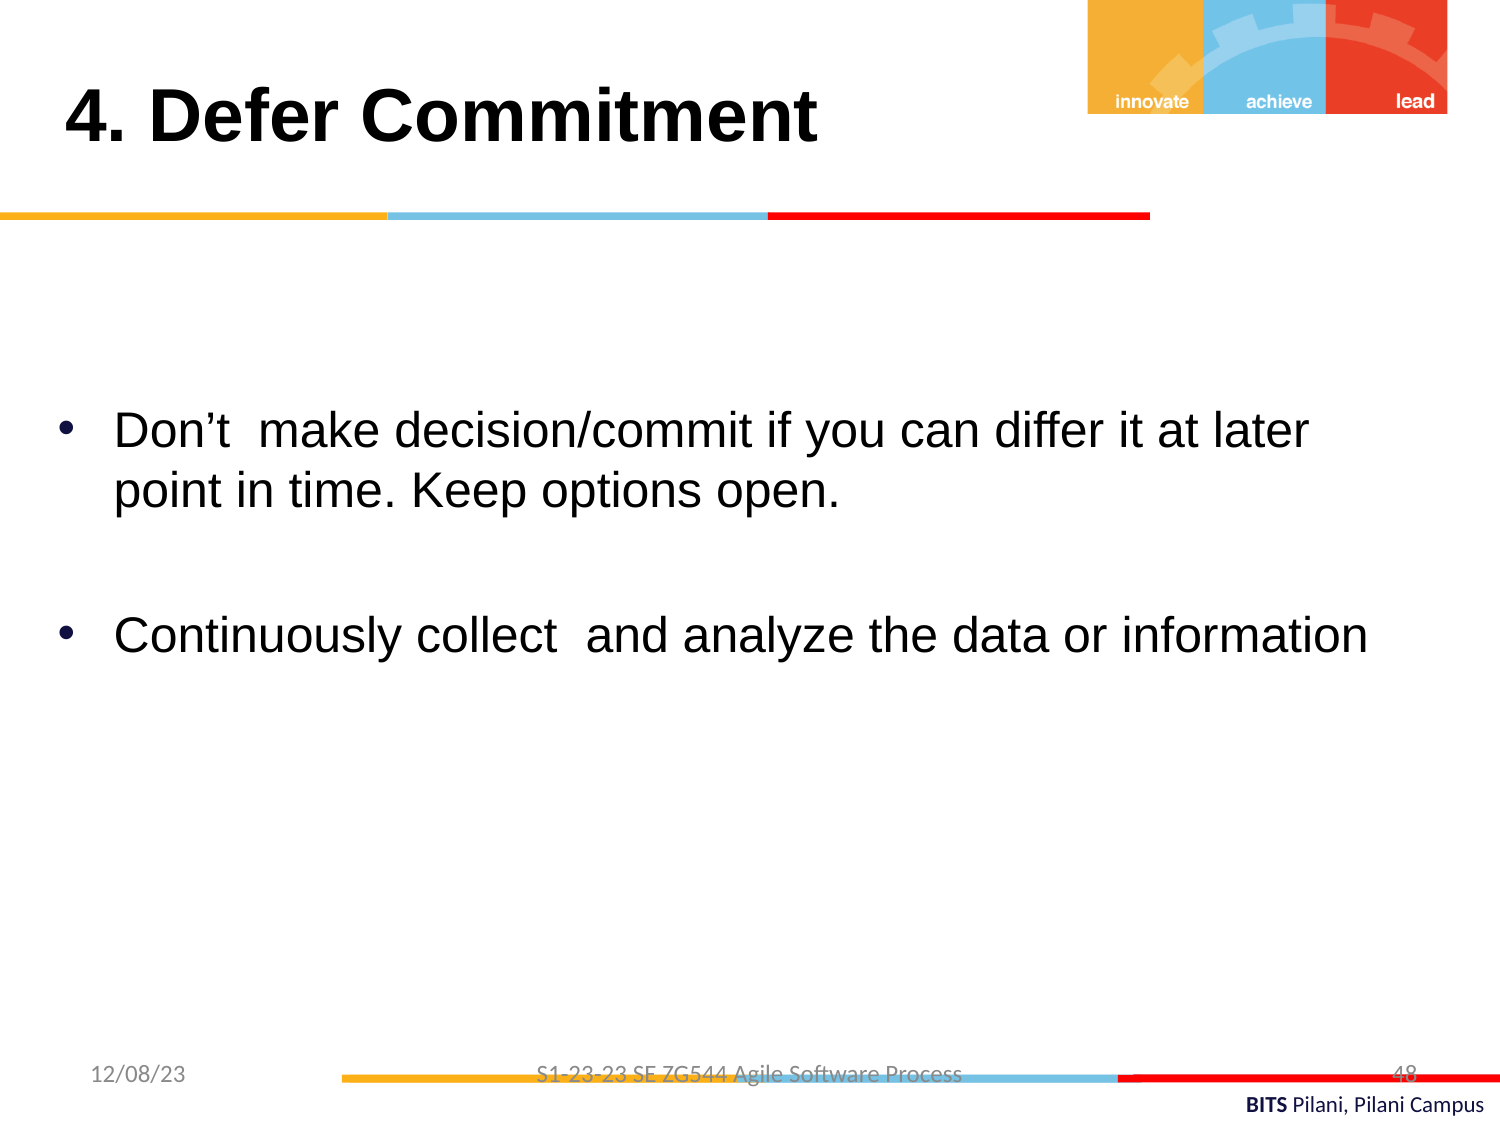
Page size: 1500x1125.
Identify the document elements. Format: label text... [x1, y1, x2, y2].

text_box 4. Defer Commitment [57, 24, 1080, 213]
text_box S1-23-23 SE ZG544 Agile Software Process [519, 1050, 980, 1095]
slide_number 48 [1382, 1051, 1426, 1094]
list Don’t make decision/commit if you can differ it at later point in time. Keep options open. Continuously collect and analyze the data or information [49, 244, 1401, 988]
picture [1087, 0, 1448, 114]
text_box 12/08/23 [82, 1050, 418, 1095]
